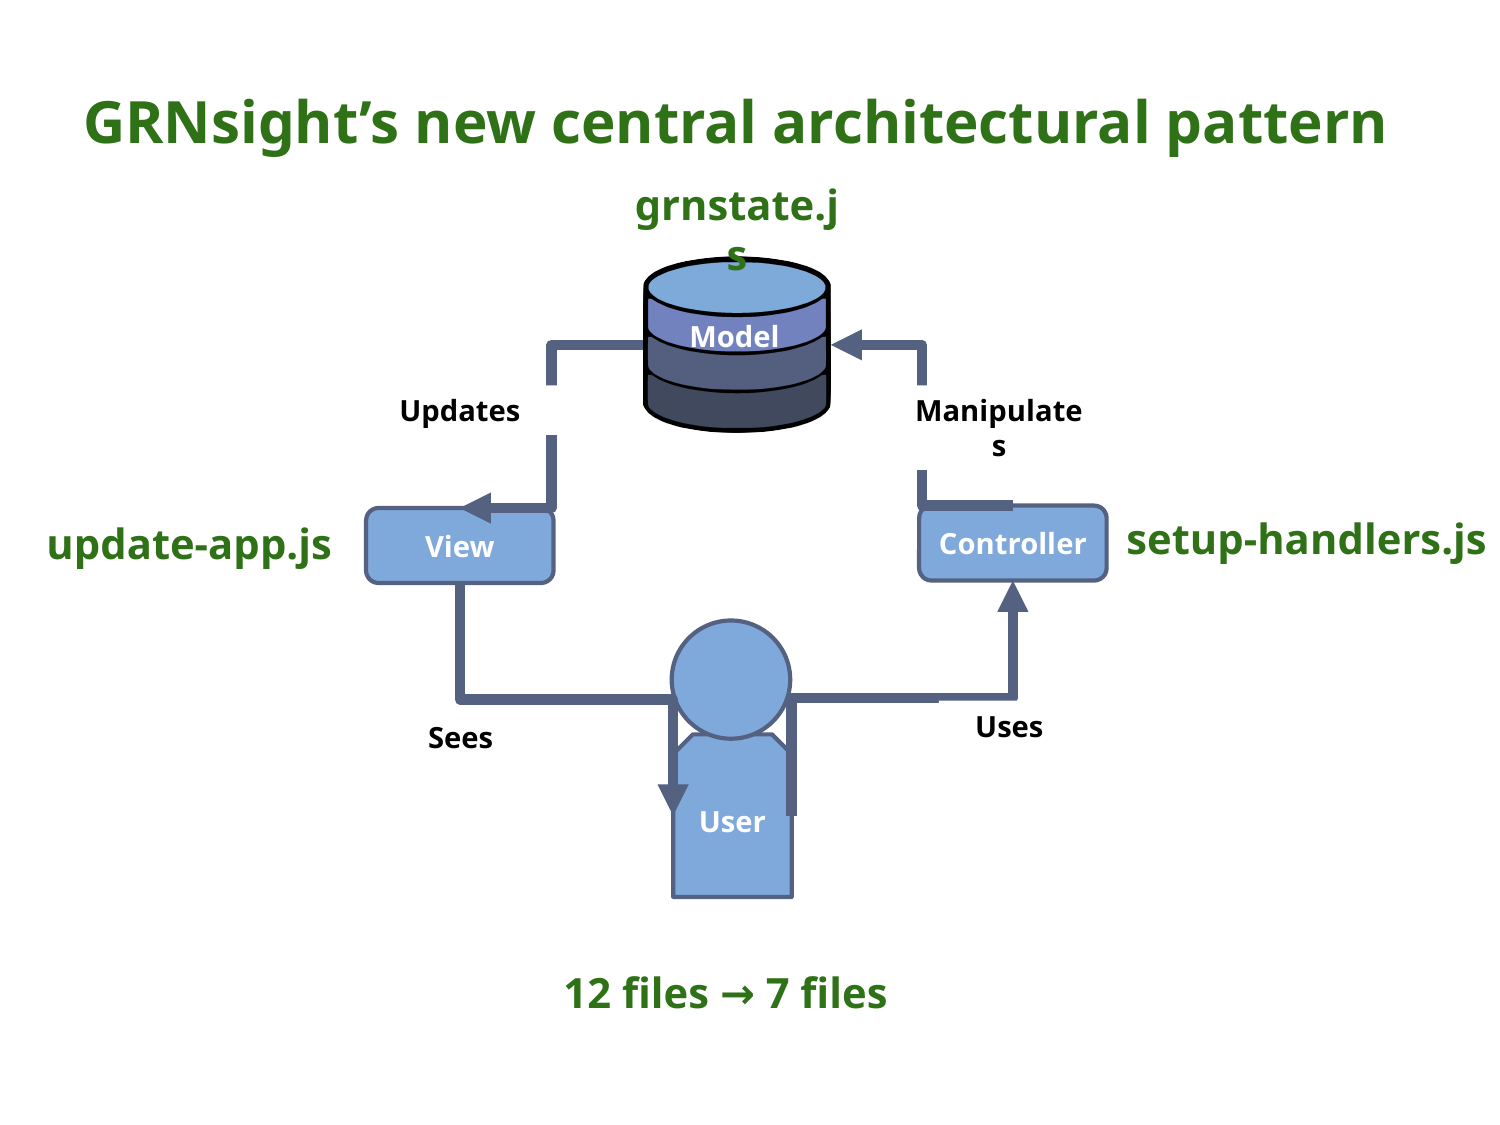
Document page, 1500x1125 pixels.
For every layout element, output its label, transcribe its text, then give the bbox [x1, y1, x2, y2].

text_box setup-handlers.js [1118, 504, 1500, 571]
text_box grnstate.js [619, 170, 855, 256]
text_box 12 files → 7 files [459, 958, 1013, 1026]
text_box update-app.js [26, 509, 341, 577]
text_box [354, 256, 1107, 898]
text_box GRNsight’s new central architectural pattern [74, 44, 1425, 195]
